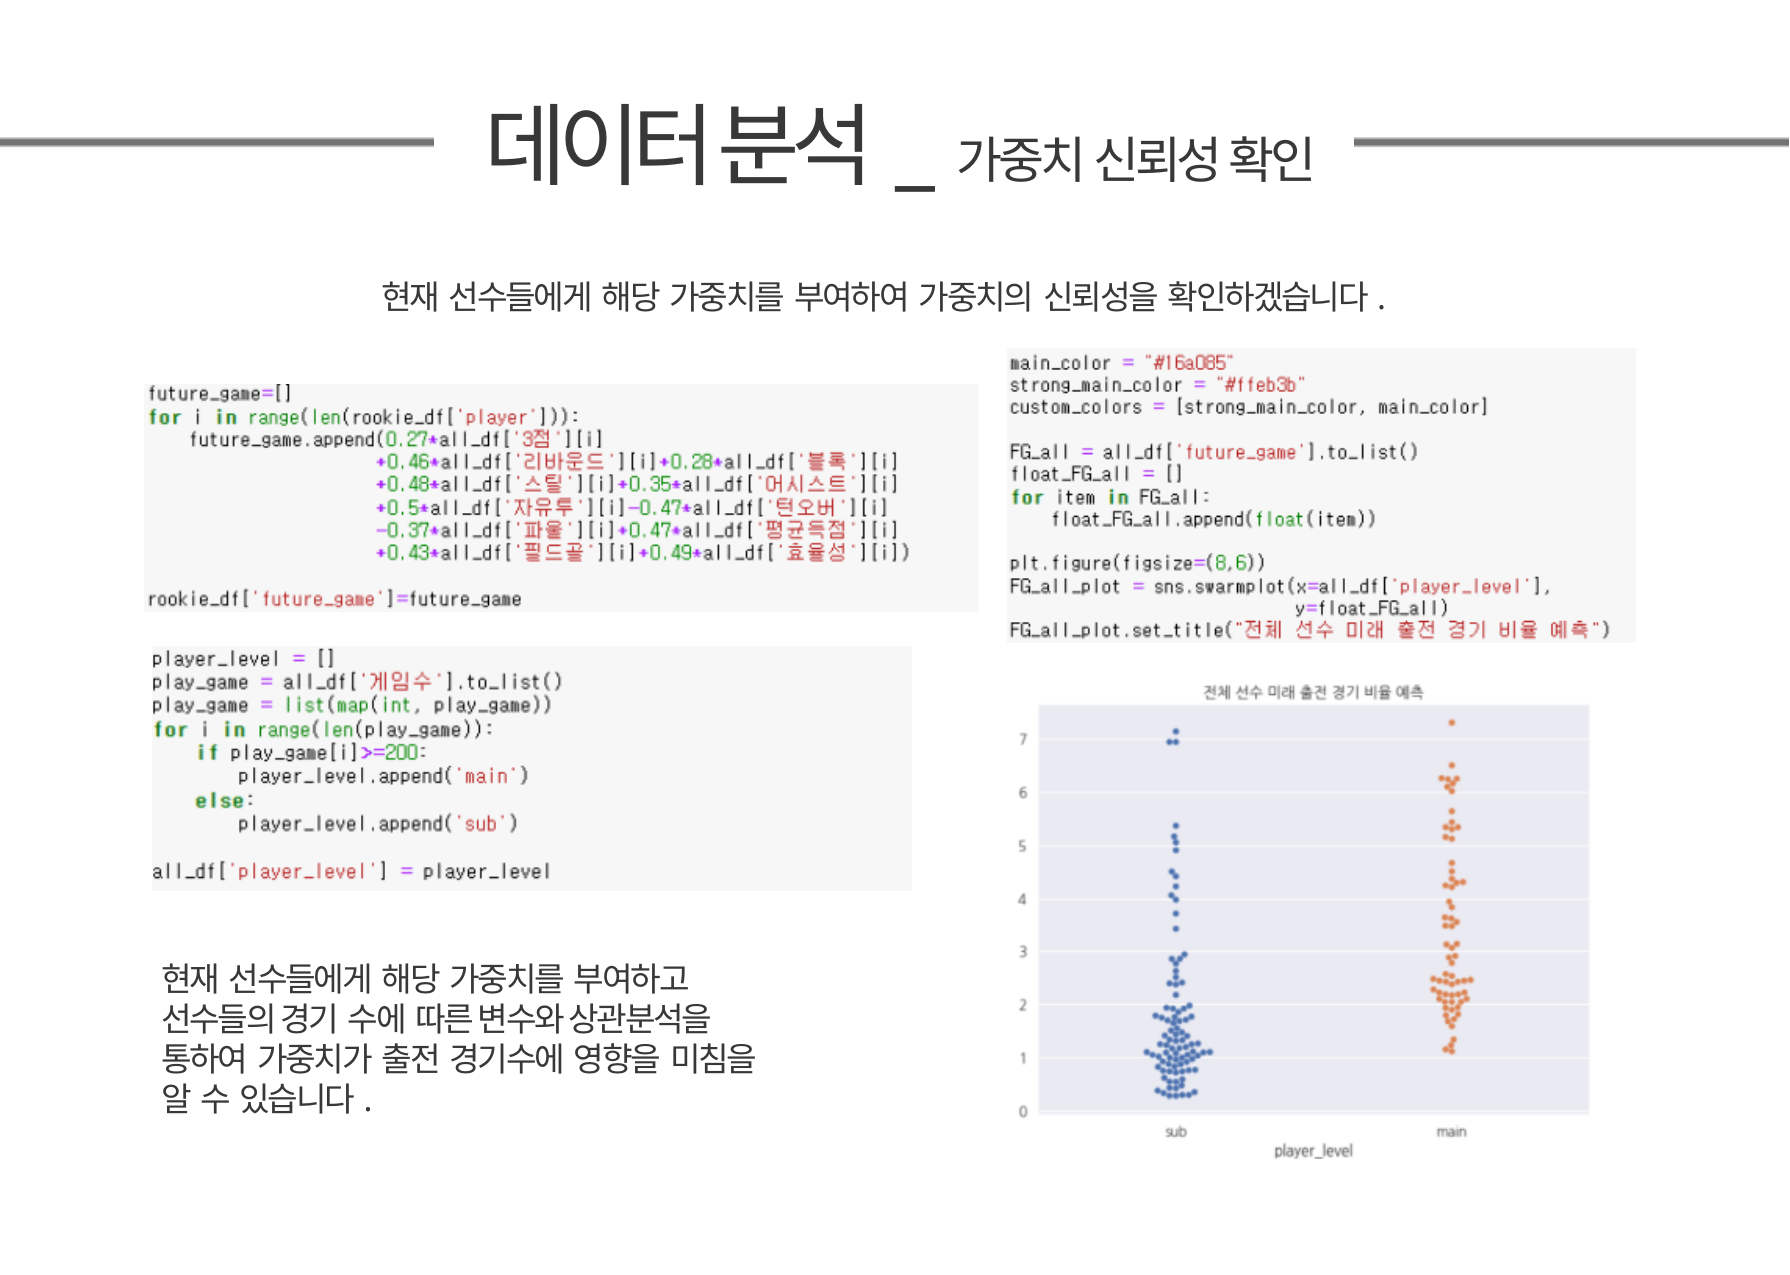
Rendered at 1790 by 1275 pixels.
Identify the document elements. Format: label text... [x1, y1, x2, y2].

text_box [1354, 126, 1789, 158]
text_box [1007, 669, 1618, 1170]
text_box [0, 126, 435, 158]
text_box 현재 선수들에게 해당 가중치를 부여하고 선수들의 경기 수에 따른 변수와 상관분석을 통하여 가중치가 출전 경기수에 영향을 미침을 알 수 있습니다. [146, 951, 884, 1126]
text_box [144, 384, 979, 612]
text_box 현재 선수들에게 해당 가중치를 부여하여 가중치의 신뢰성을 확인하겠습니다. [366, 269, 1790, 324]
text_box 데이터 분석_가중치 신뢰성 확인 [469, 81, 1546, 204]
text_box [1007, 348, 1636, 643]
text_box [152, 645, 912, 891]
